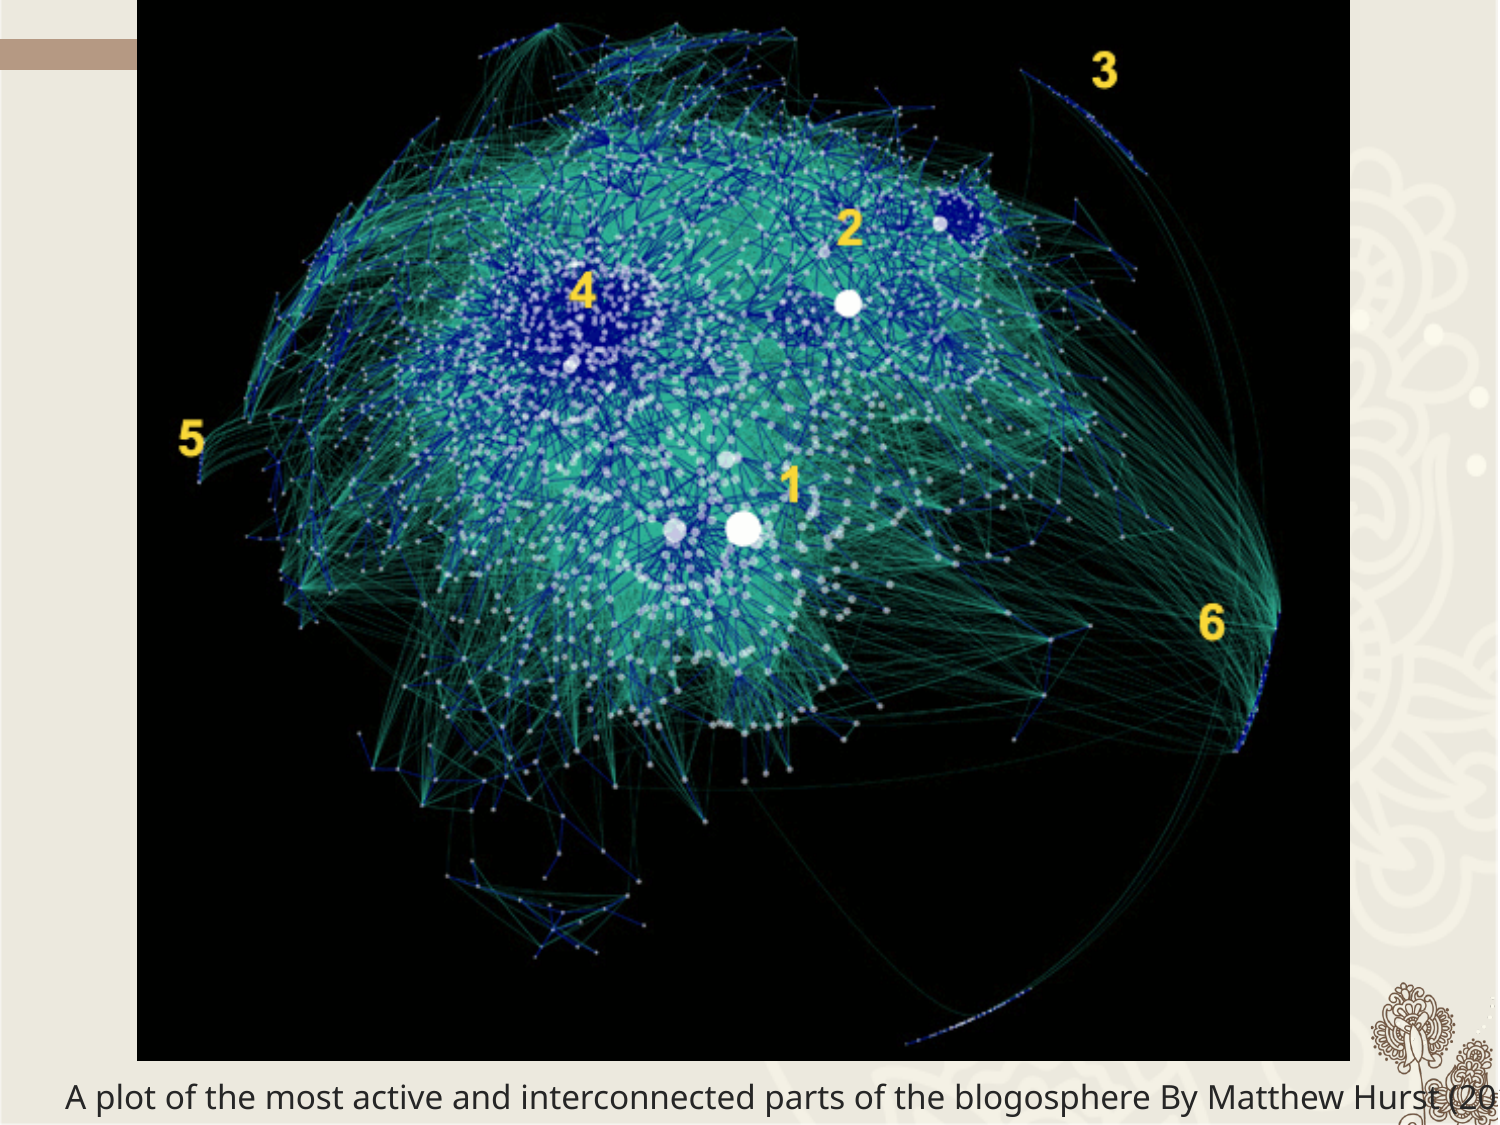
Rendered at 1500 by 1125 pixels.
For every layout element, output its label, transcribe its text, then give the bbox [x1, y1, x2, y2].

text_box A plot of the most active and interconnected parts of the blogosphere By Matthew Hurst (2011) [50, 1068, 1500, 1124]
picture [0, 0, 1498, 1125]
